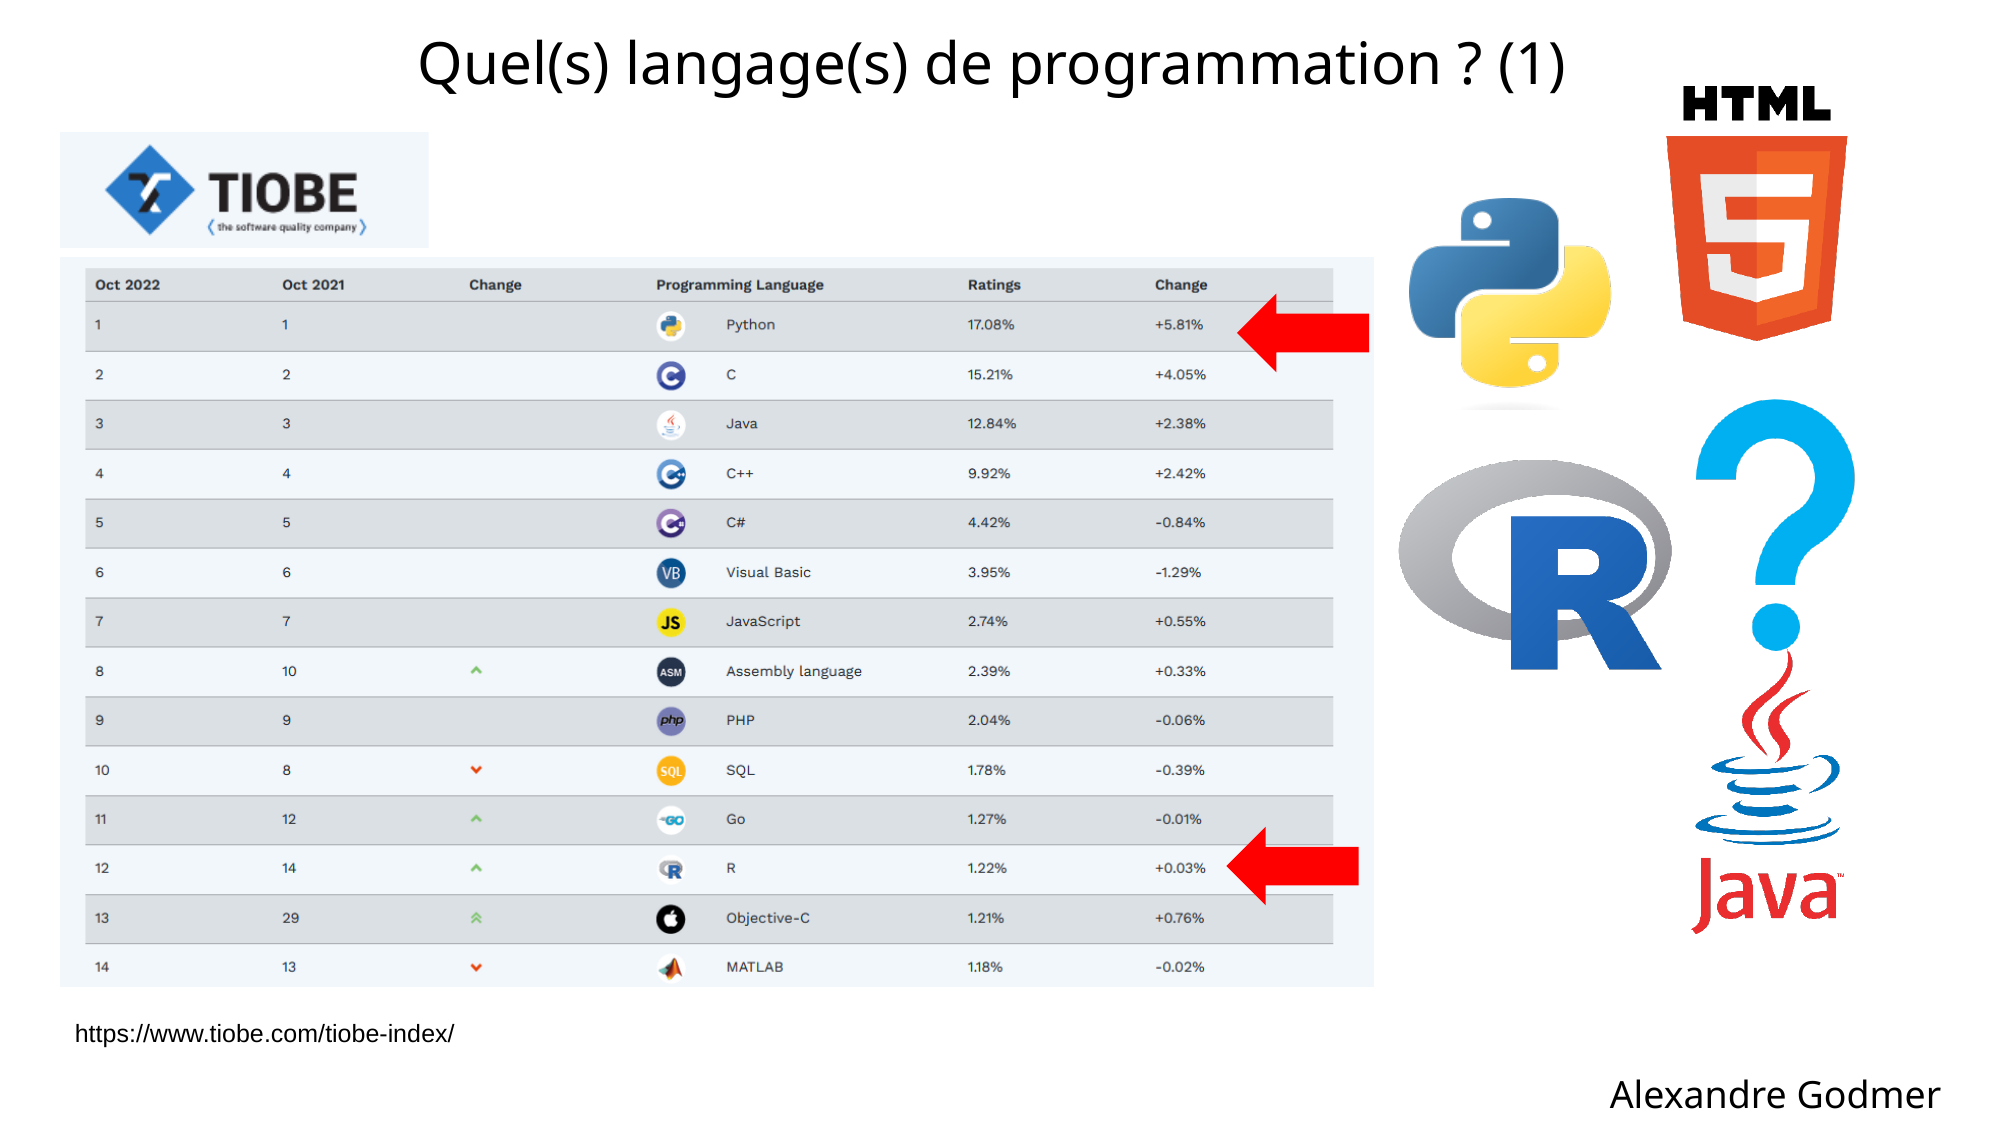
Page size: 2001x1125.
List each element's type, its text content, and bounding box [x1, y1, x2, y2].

picture [59, 131, 430, 248]
text_box Alexandre Godmer [1580, 1076, 1971, 1110]
picture [1629, 86, 1885, 342]
picture [1408, 197, 1619, 411]
text_box https://www.tiobe.com/tiobe-index/ [60, 1009, 1060, 1055]
picture [59, 257, 1375, 987]
picture [1397, 378, 1921, 934]
title Quel(s) langage(s) de programmation ? (1) [0, 14, 2000, 140]
